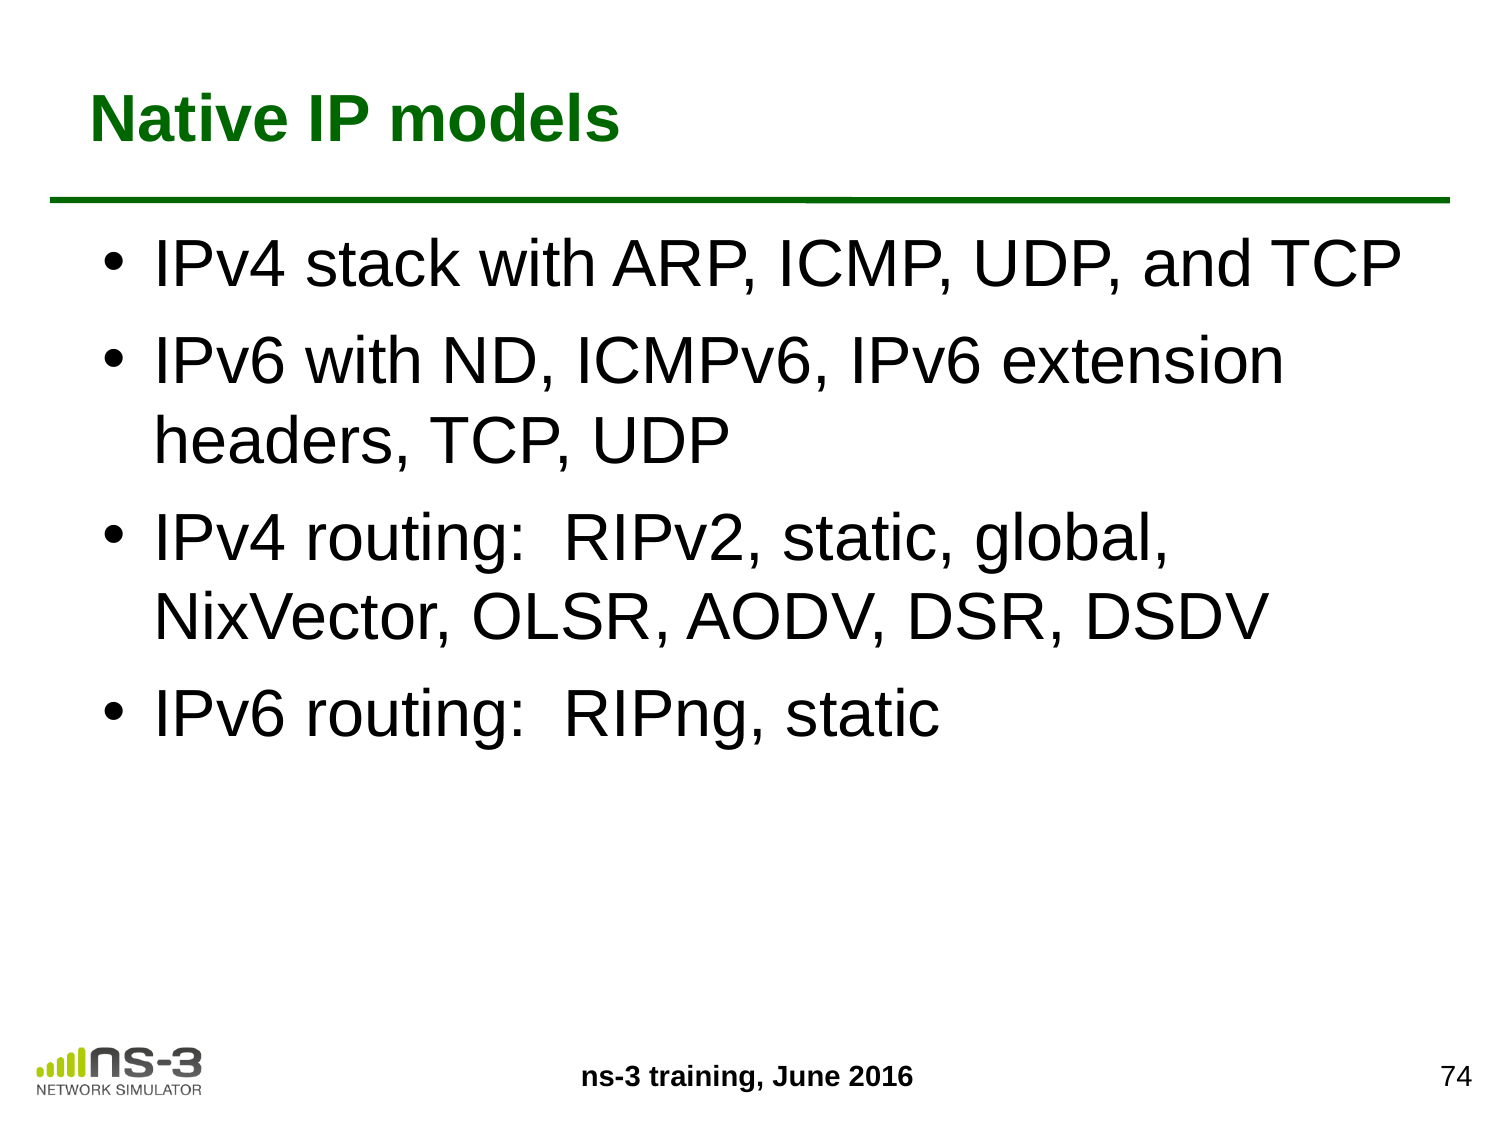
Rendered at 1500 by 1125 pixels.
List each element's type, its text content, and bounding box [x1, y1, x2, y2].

picture [24, 1017, 213, 1125]
slide_number 74 [1142, 1049, 1488, 1125]
footer ns-3 training, June 2016 [512, 1049, 983, 1125]
list IPv4 stack with ARP, ICMP, UDP, and TCP IPv6 with ND, ICMPv6, IPv6 extension headers, TCP, UDP IPv4 routing: RIPv2, static, global, NixVector, OLSR, AODV, DSR, DSDV IPv6 routing: RIPng, static [87, 212, 1433, 1012]
title Native IP models [74, 44, 1421, 186]
